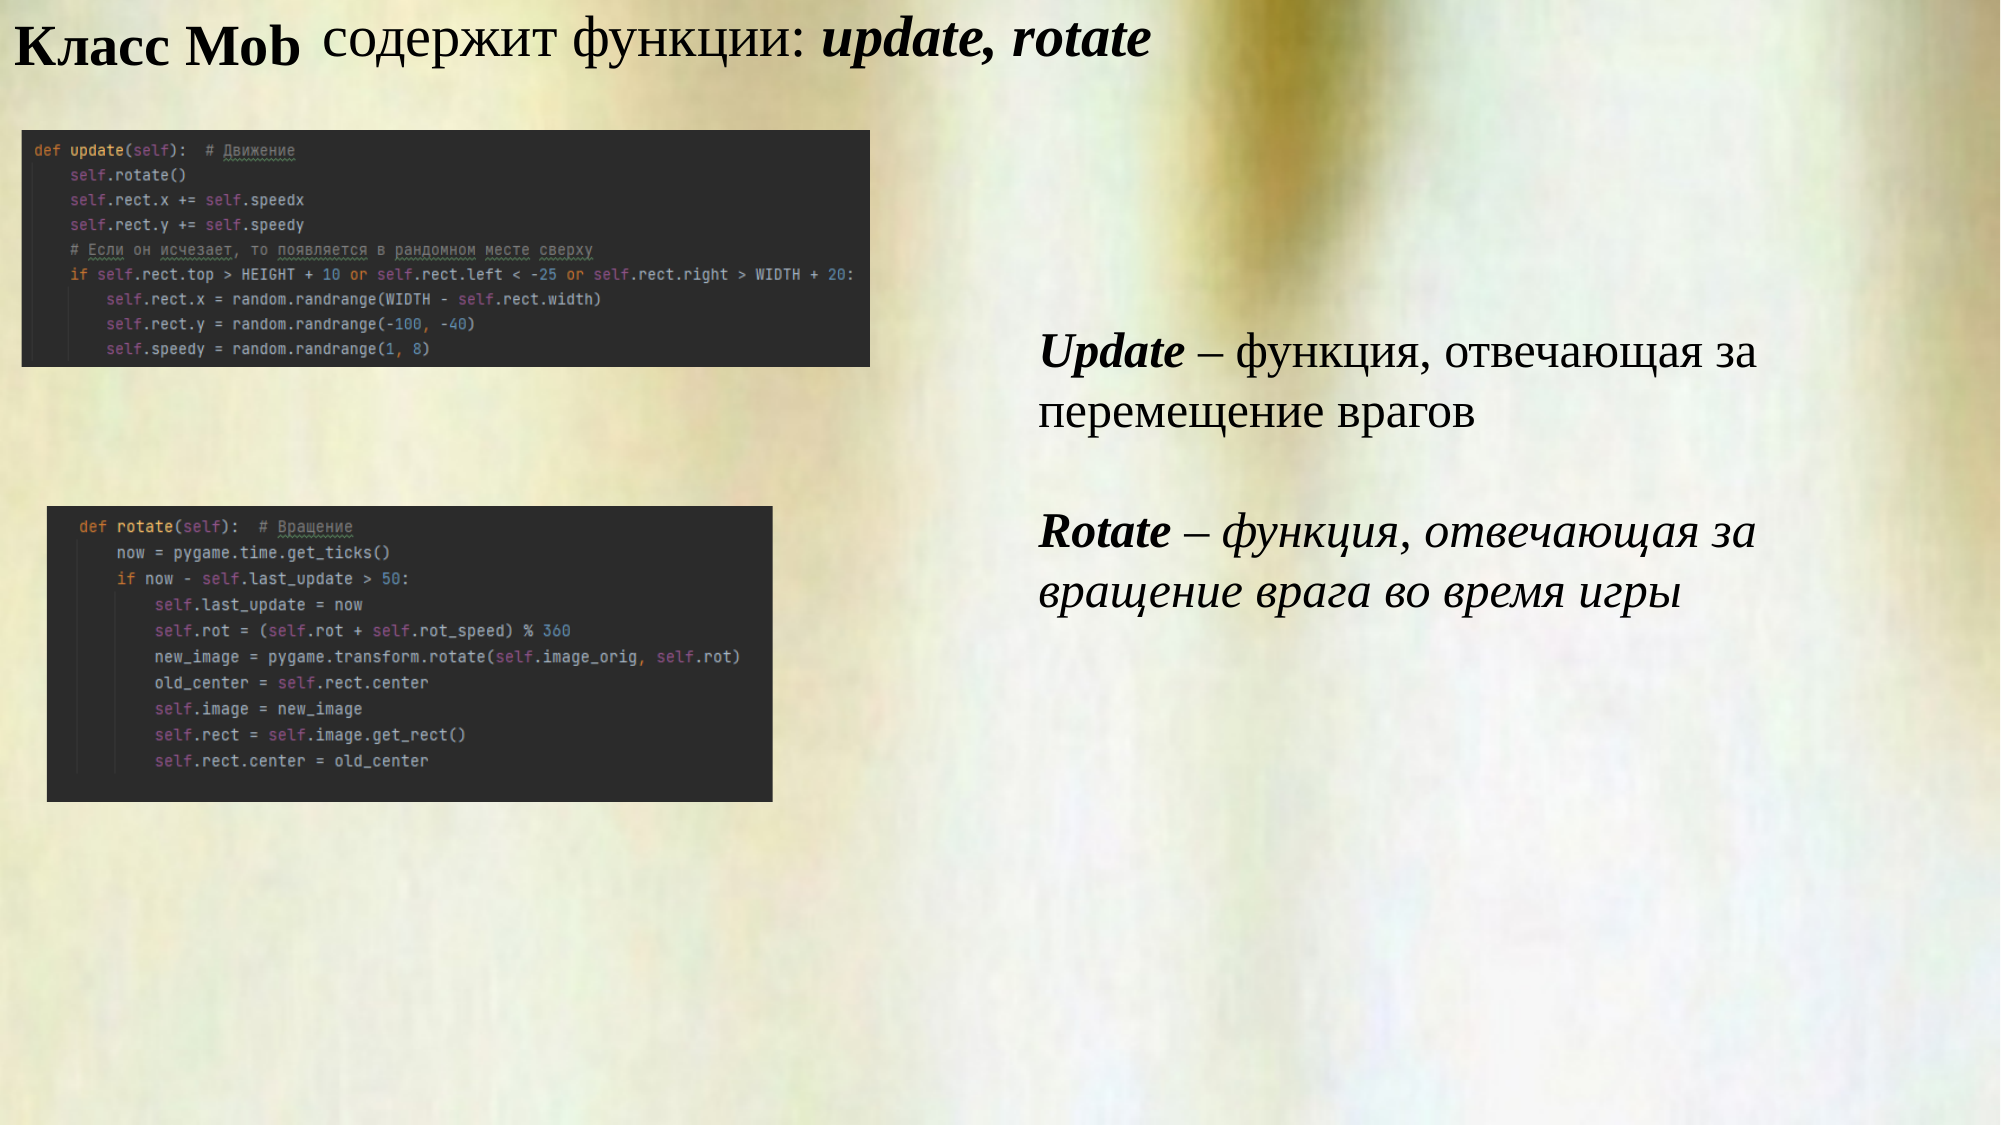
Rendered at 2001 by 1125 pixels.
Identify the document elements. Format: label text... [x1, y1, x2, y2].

picture [0, 0, 2001, 1125]
text_box Класс Mob [0, 0, 392, 85]
text_box cодержит функции: update, rotate [307, 0, 1740, 76]
text_box Update – функция, отвечающая за перемещение врагов Rotate – функция, отвечающая за вращение врага во время игры [1023, 310, 1838, 626]
